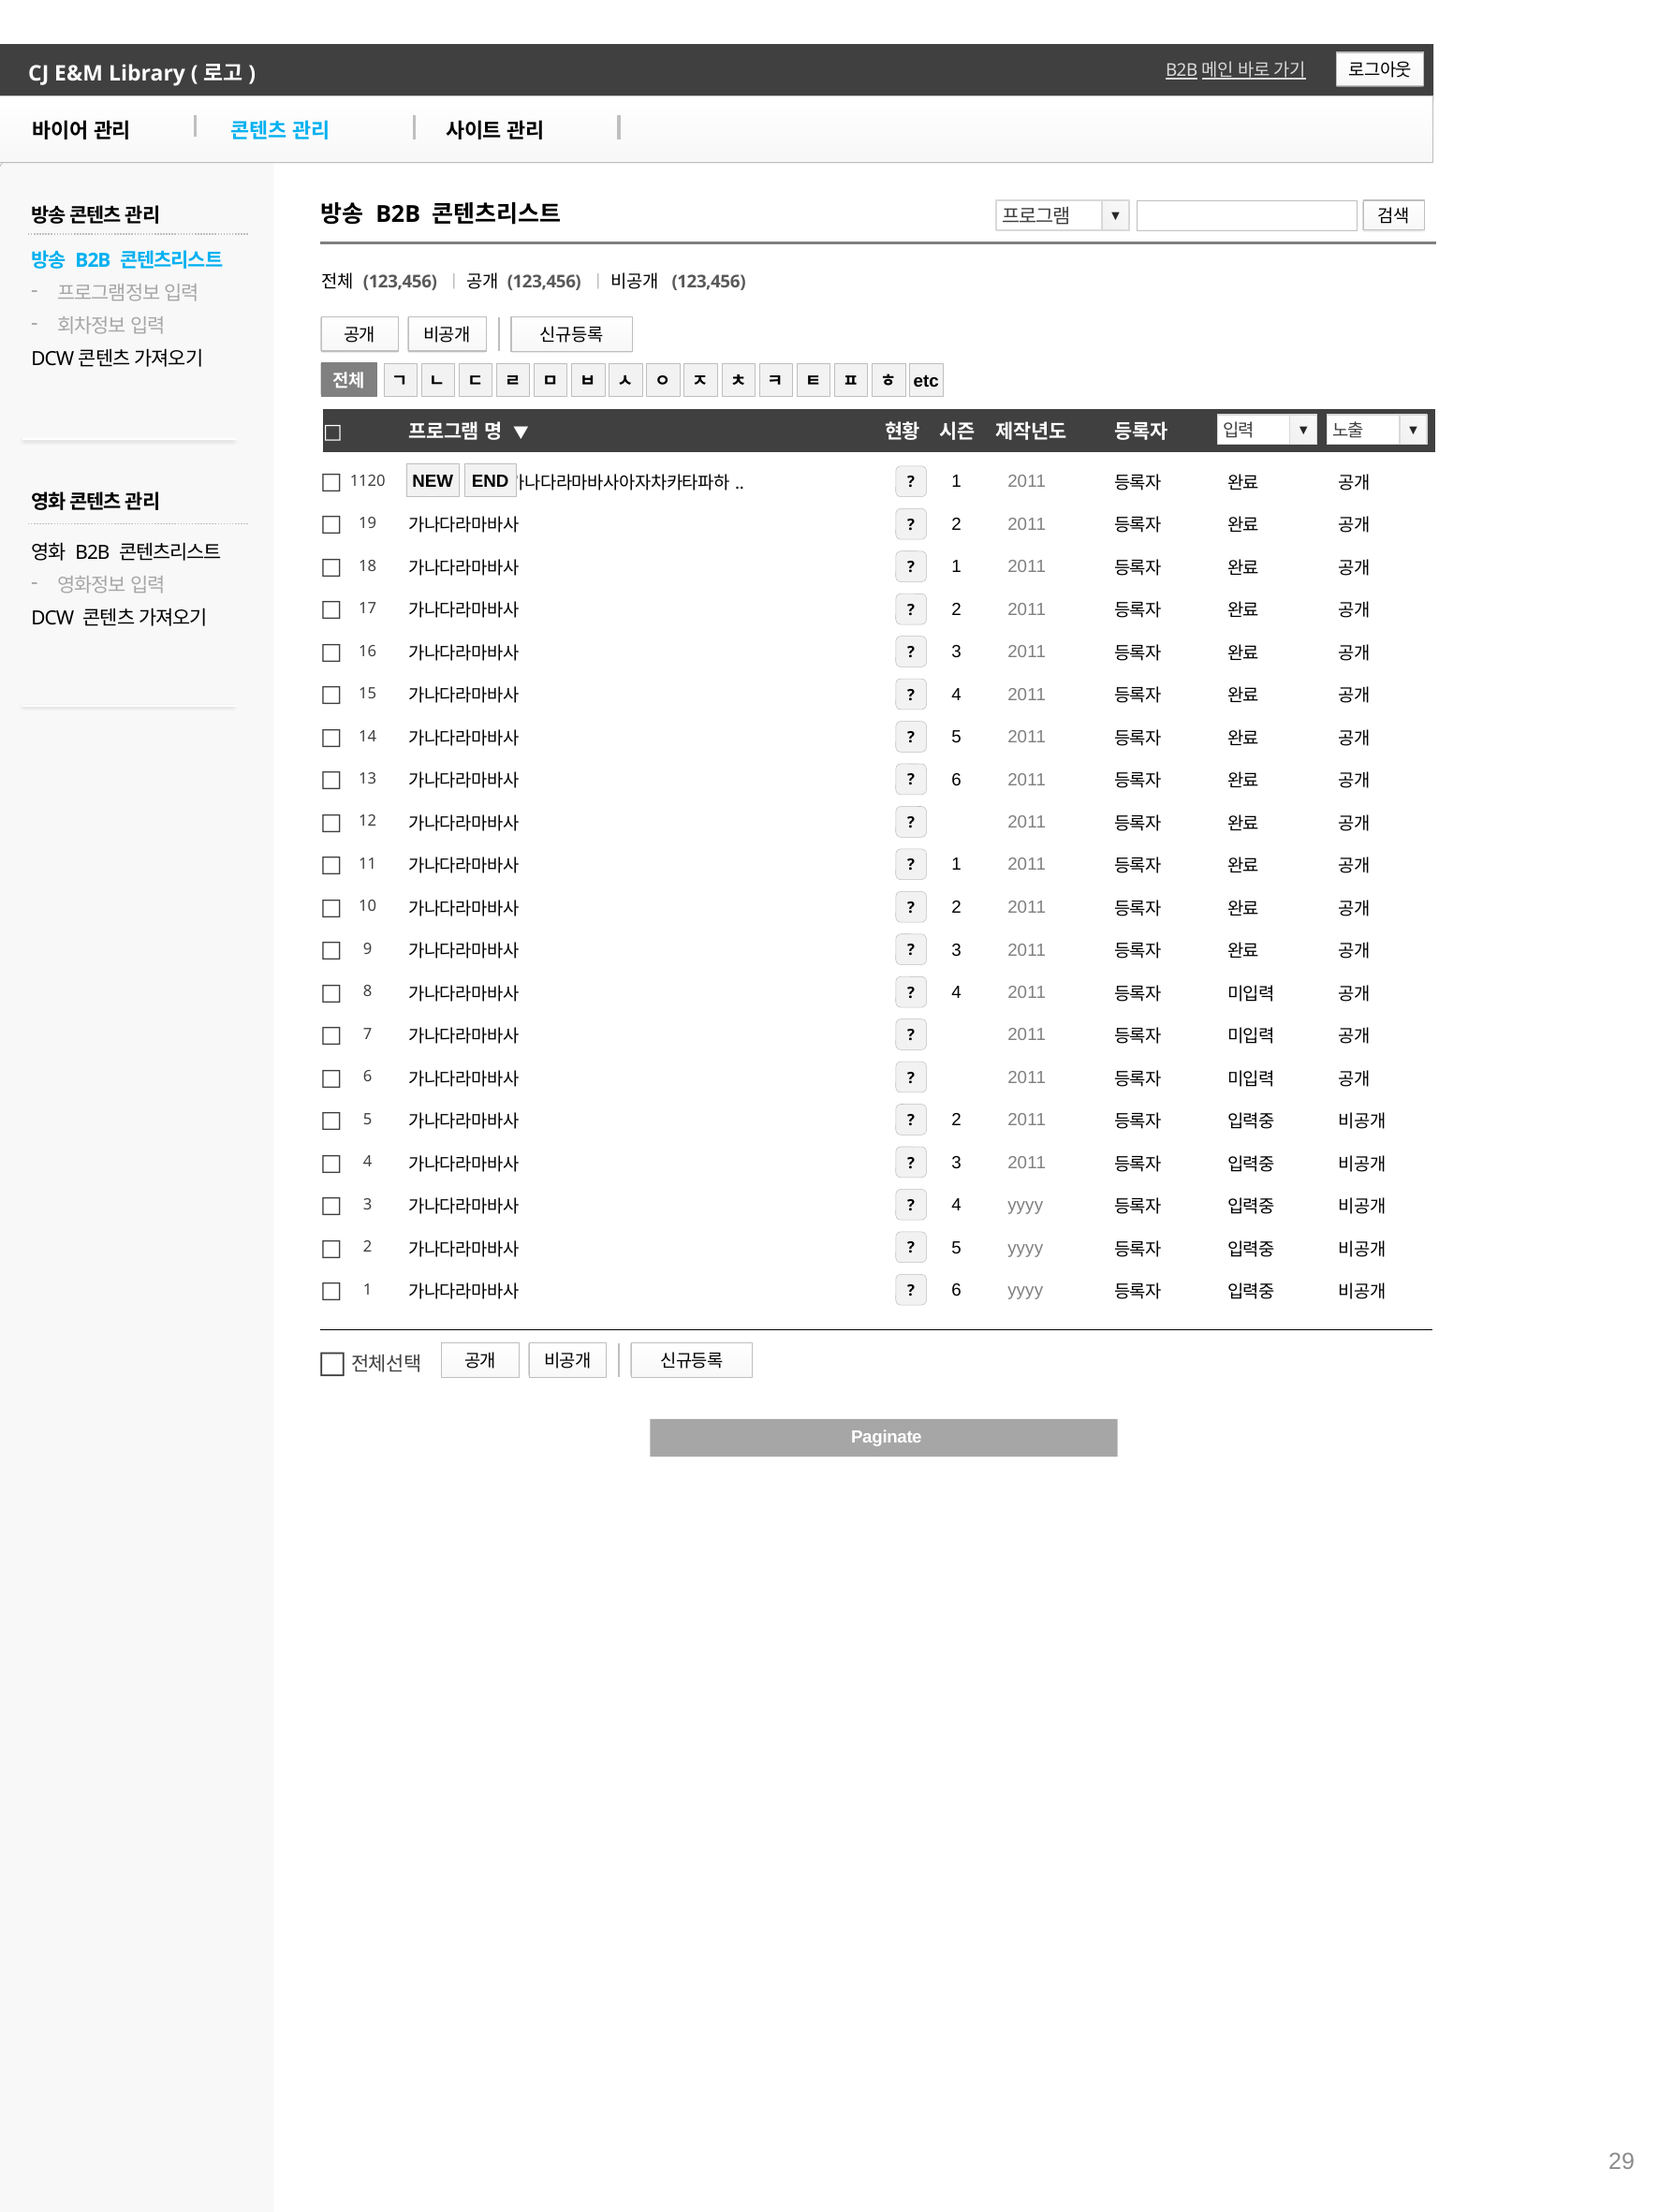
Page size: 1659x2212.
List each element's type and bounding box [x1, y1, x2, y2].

table_cell [408, 503, 830, 1311]
text_box [648, 1417, 1120, 1458]
text_box [1217, 414, 1317, 445]
text_box [320, 198, 1436, 244]
table_cell [951, 503, 991, 1311]
table_header [320, 459, 393, 501]
text_box [462, 461, 518, 498]
table_header [323, 409, 1435, 452]
text_box [322, 263, 923, 299]
table_header [1227, 461, 1330, 503]
text_box [1327, 414, 1427, 445]
table_cell [1338, 503, 1396, 1311]
table_header [1007, 461, 1084, 503]
text_box [629, 1341, 755, 1380]
slide_number [1526, 2133, 1658, 2187]
table_cell [1007, 503, 1084, 1311]
table_cell [1114, 503, 1192, 1311]
text_box [509, 315, 635, 353]
text_box [303, 1334, 438, 1387]
table_header [408, 461, 830, 503]
text_box [441, 1342, 607, 1378]
text_box [0, 43, 1434, 2212]
table_header [1114, 461, 1192, 503]
table_cell [1227, 503, 1330, 1311]
table_cell [320, 501, 393, 1310]
text_box [895, 465, 927, 1306]
text_box [321, 362, 944, 397]
table_header [1338, 461, 1396, 503]
table_header [951, 461, 991, 503]
text_box [405, 461, 461, 498]
text_box [320, 316, 487, 352]
